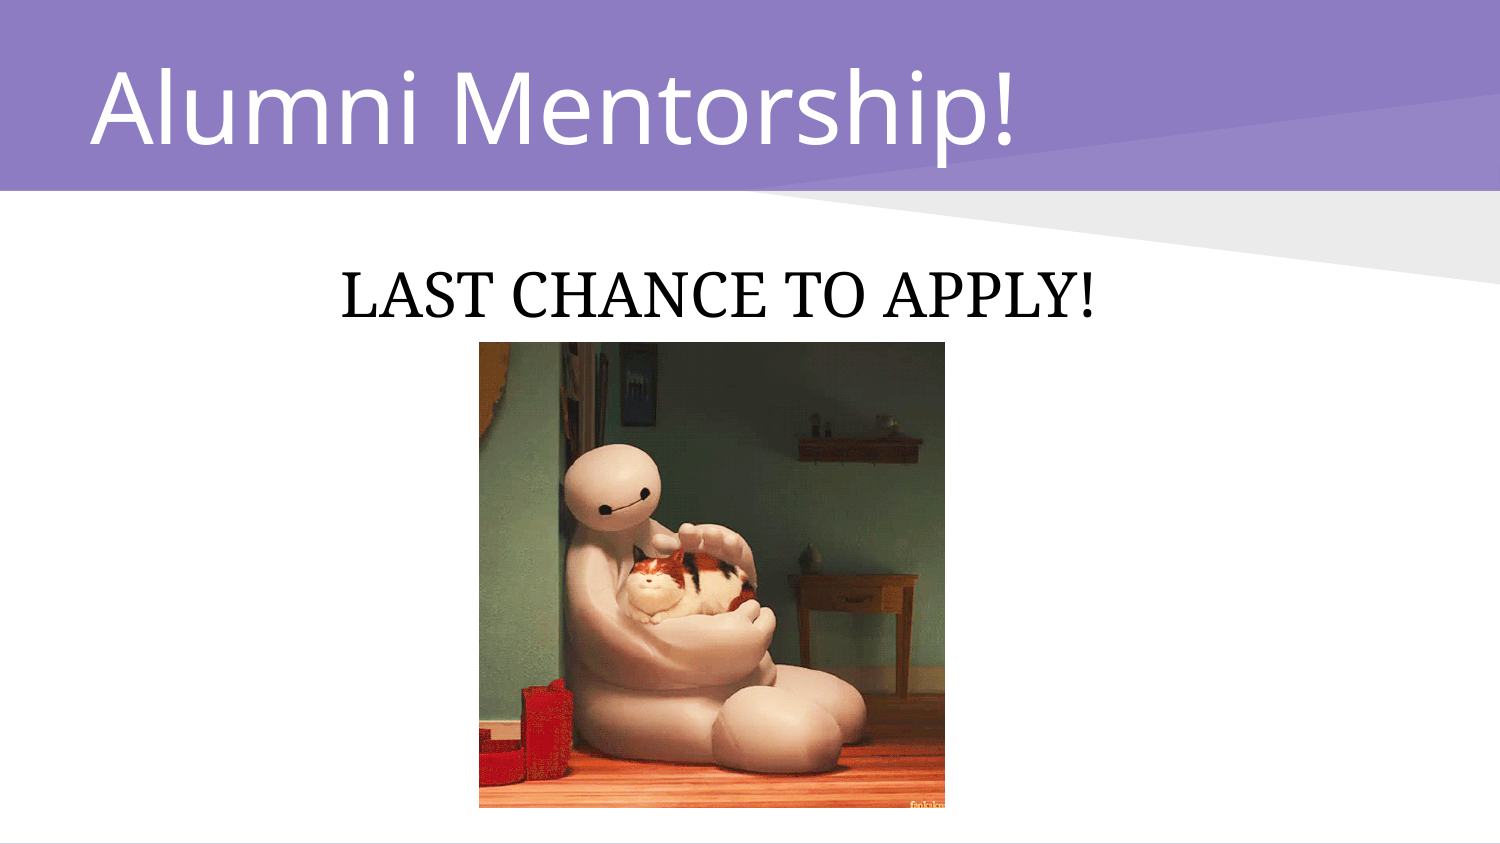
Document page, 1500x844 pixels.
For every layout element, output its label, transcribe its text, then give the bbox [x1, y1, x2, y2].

picture [479, 342, 945, 808]
title Alumni Mentorship! [75, 33, 1425, 175]
text_box LAST CHANCE TO APPLY! [74, 240, 1365, 808]
